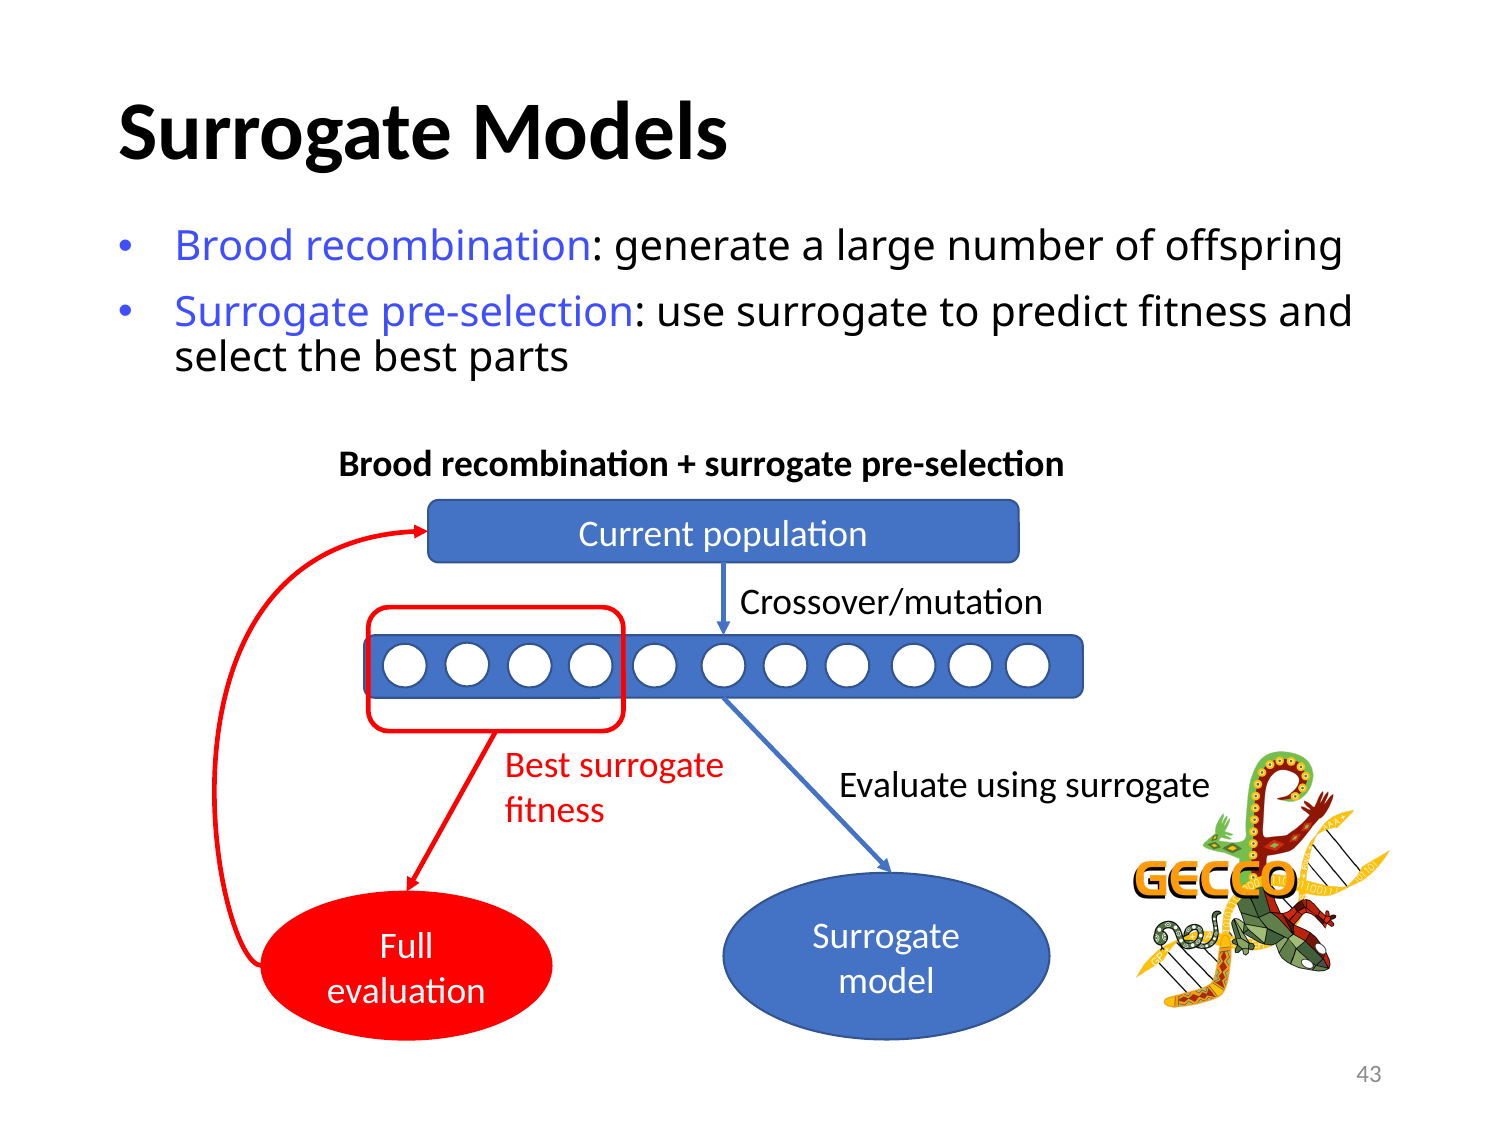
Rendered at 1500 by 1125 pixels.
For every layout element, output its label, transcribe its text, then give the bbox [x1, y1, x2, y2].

list Brood recombination: generate a large number of offspring Surrogate pre-selection: use surrogate to predict fitness and select the best parts [103, 217, 1397, 996]
slide_number 43 [1059, 1042, 1397, 1103]
text_box Brood recombination + surrogate pre-selection [323, 431, 1124, 492]
picture [1126, 996, 1397, 1014]
text_box Crossover/mutation [725, 569, 1059, 630]
text_box [429, 606, 625, 635]
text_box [429, 635, 1083, 698]
text_box [429, 698, 625, 732]
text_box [261, 531, 429, 966]
text_box Full evaluation [260, 892, 553, 1041]
text_box Surrogate model [722, 871, 1051, 1041]
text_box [723, 697, 892, 873]
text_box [429, 731, 496, 892]
title Surrogate Models [103, 59, 1397, 207]
text_box Best surrogate fitness [496, 732, 723, 837]
text_box Evaluate using surrogate [892, 752, 1226, 813]
text_box Current population [427, 498, 1020, 564]
